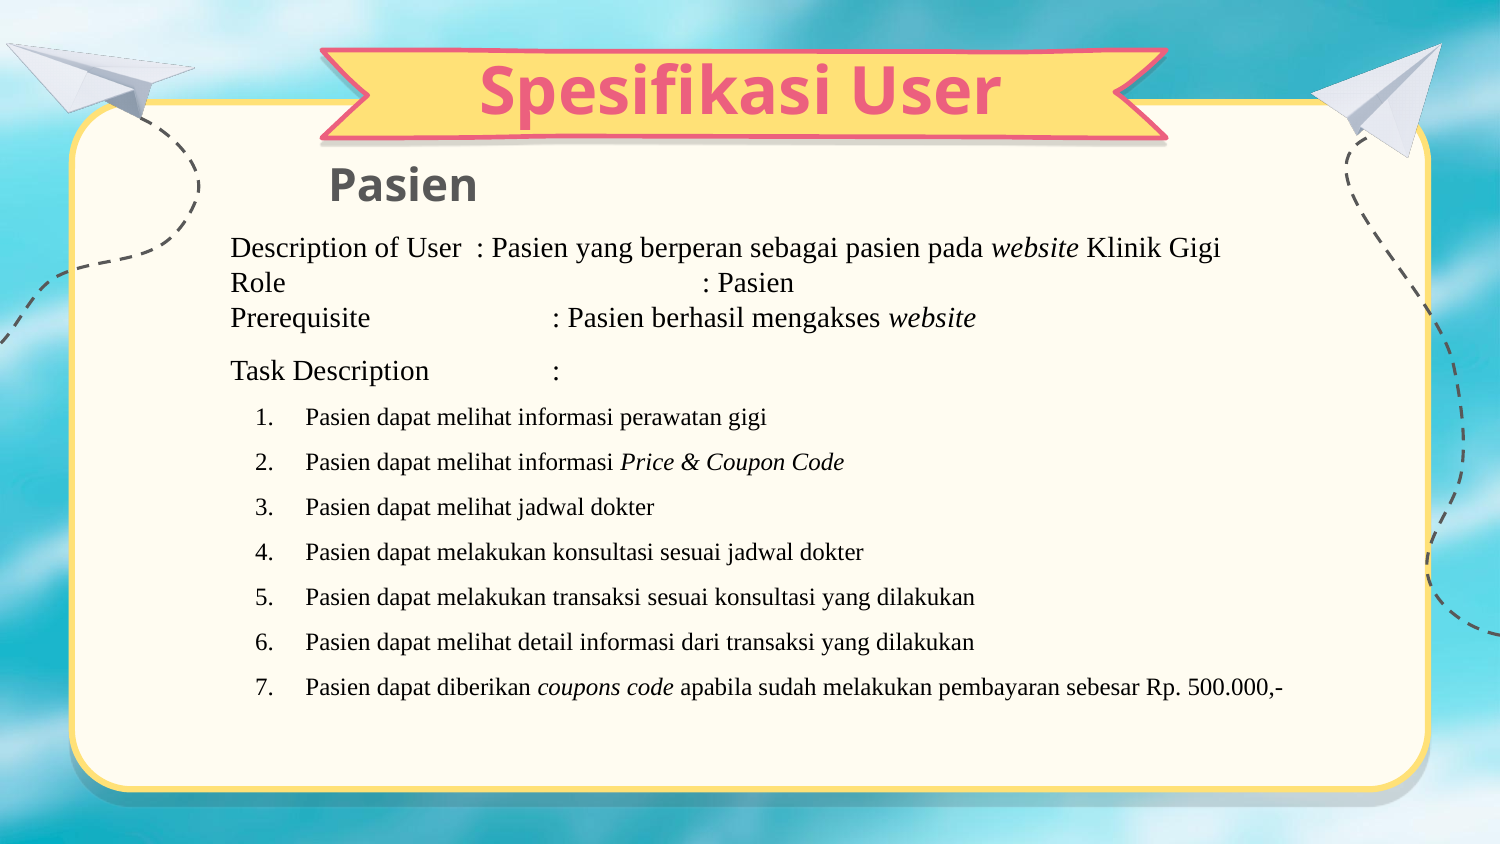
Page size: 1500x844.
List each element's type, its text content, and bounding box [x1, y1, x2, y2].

title Pasien [224, 153, 582, 214]
title Spesifikasi User [203, 50, 1306, 126]
picture [0, 0, 1500, 50]
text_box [1311, 43, 1500, 637]
text_box [321, 126, 1167, 138]
picture [0, 358, 1500, 844]
subtitle Description of User : Pasien yang berperan sebagai pasien pada website Klinik Gigi Role : Pasien Prerequisite : Pasien berhasil mengakses website Task Description : Pasien dapat melihat informasi perawatan gigi Pasien dapat melihat informasi Price & Coupon Code Pasien dapat melihat jadwal dokter Pasien dapat melakukan konsultasi sesuai jadwal dokter Pasien dapat melakukan transaksi sesuai konsultasi yang dilakukan Pasien dapat melihat detail informasi dari transaksi yang dilakukan Pasien dapat diberikan coupons code apabila sudah melakukan pembayaran sebesar Rp. 500.000,- [215, 213, 1354, 785]
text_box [0, 43, 200, 358]
